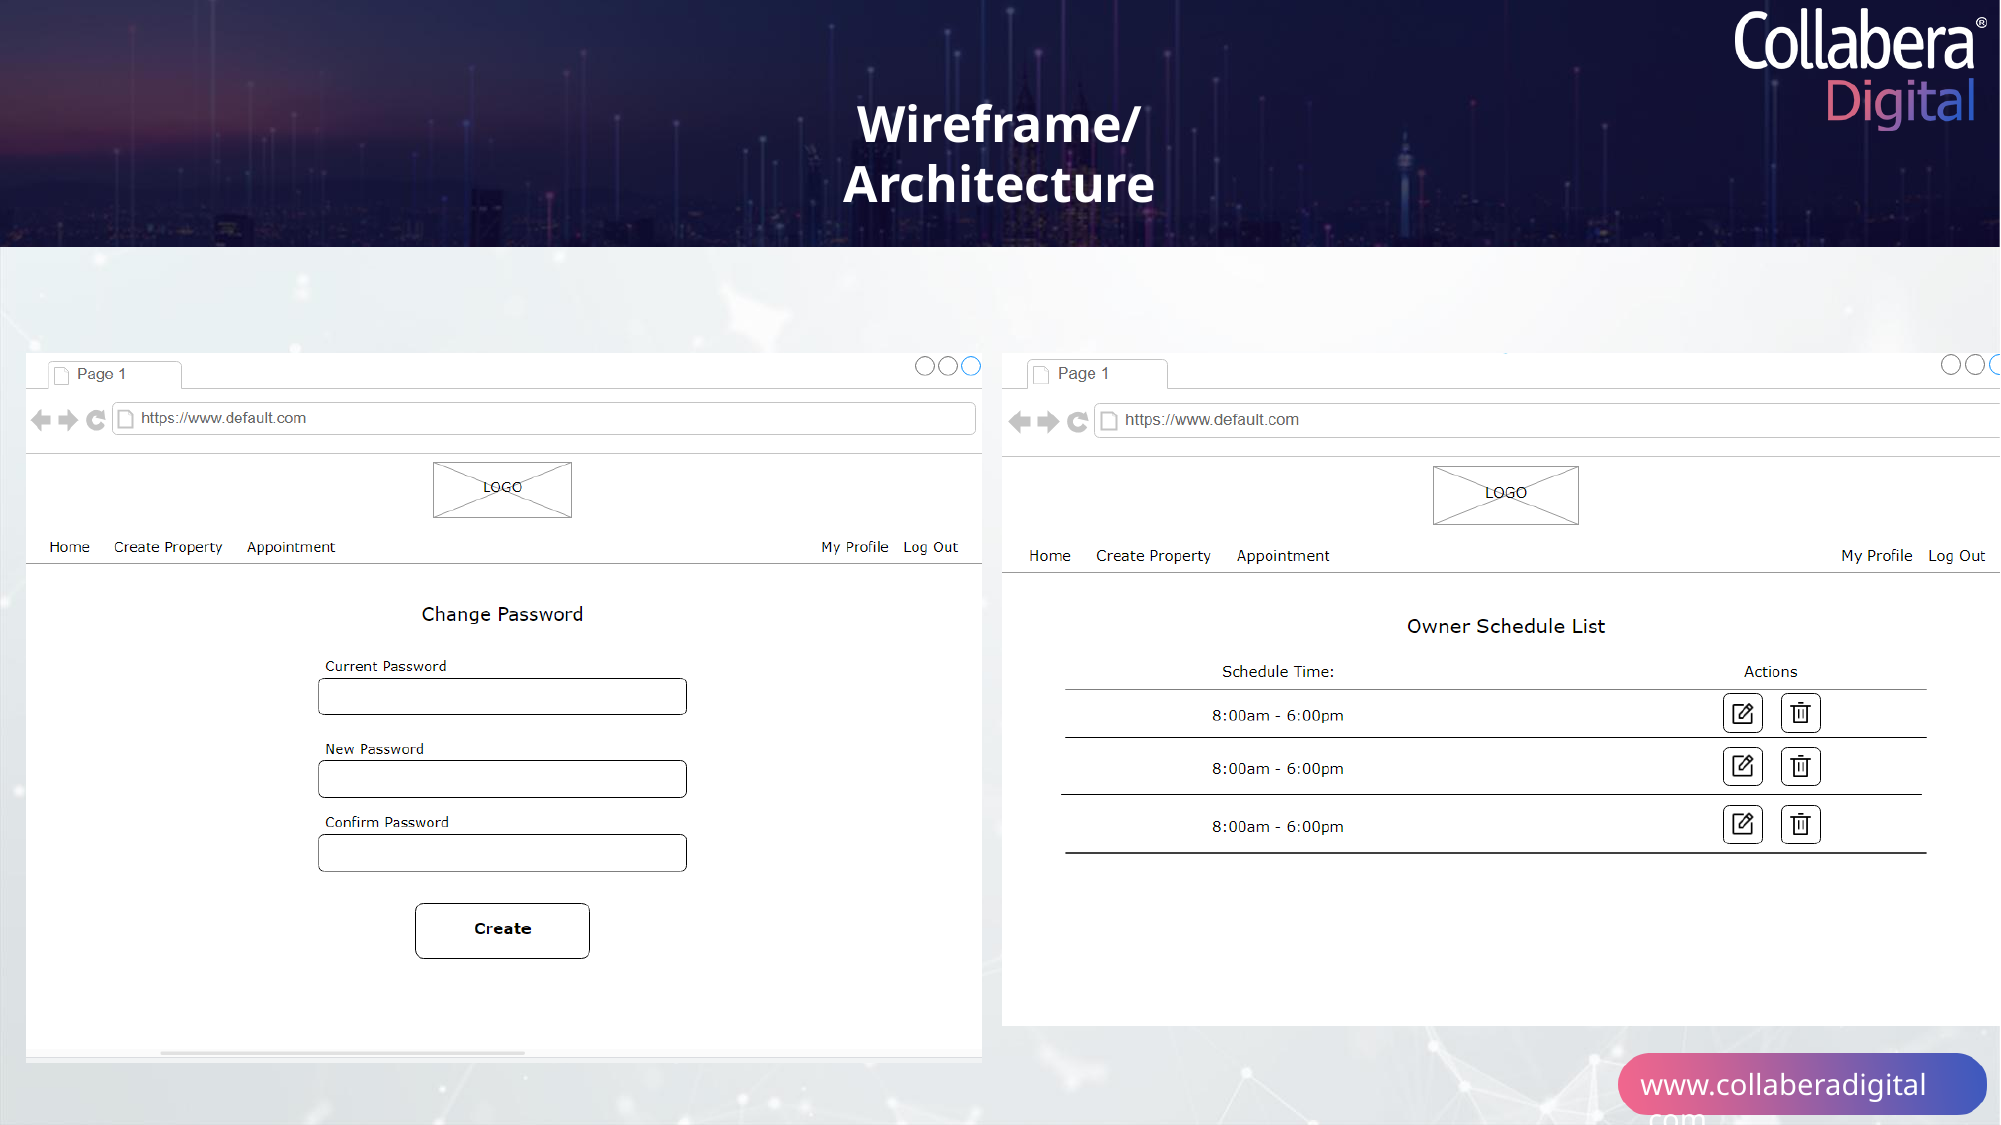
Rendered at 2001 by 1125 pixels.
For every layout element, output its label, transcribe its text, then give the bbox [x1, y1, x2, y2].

picture [0, 0, 2000, 1125]
picture [1666, 1116, 1675, 1125]
picture [1684, 1116, 1691, 1125]
text_box Wireframe/Architecture [692, 84, 1307, 220]
picture [1694, 1116, 1701, 1125]
